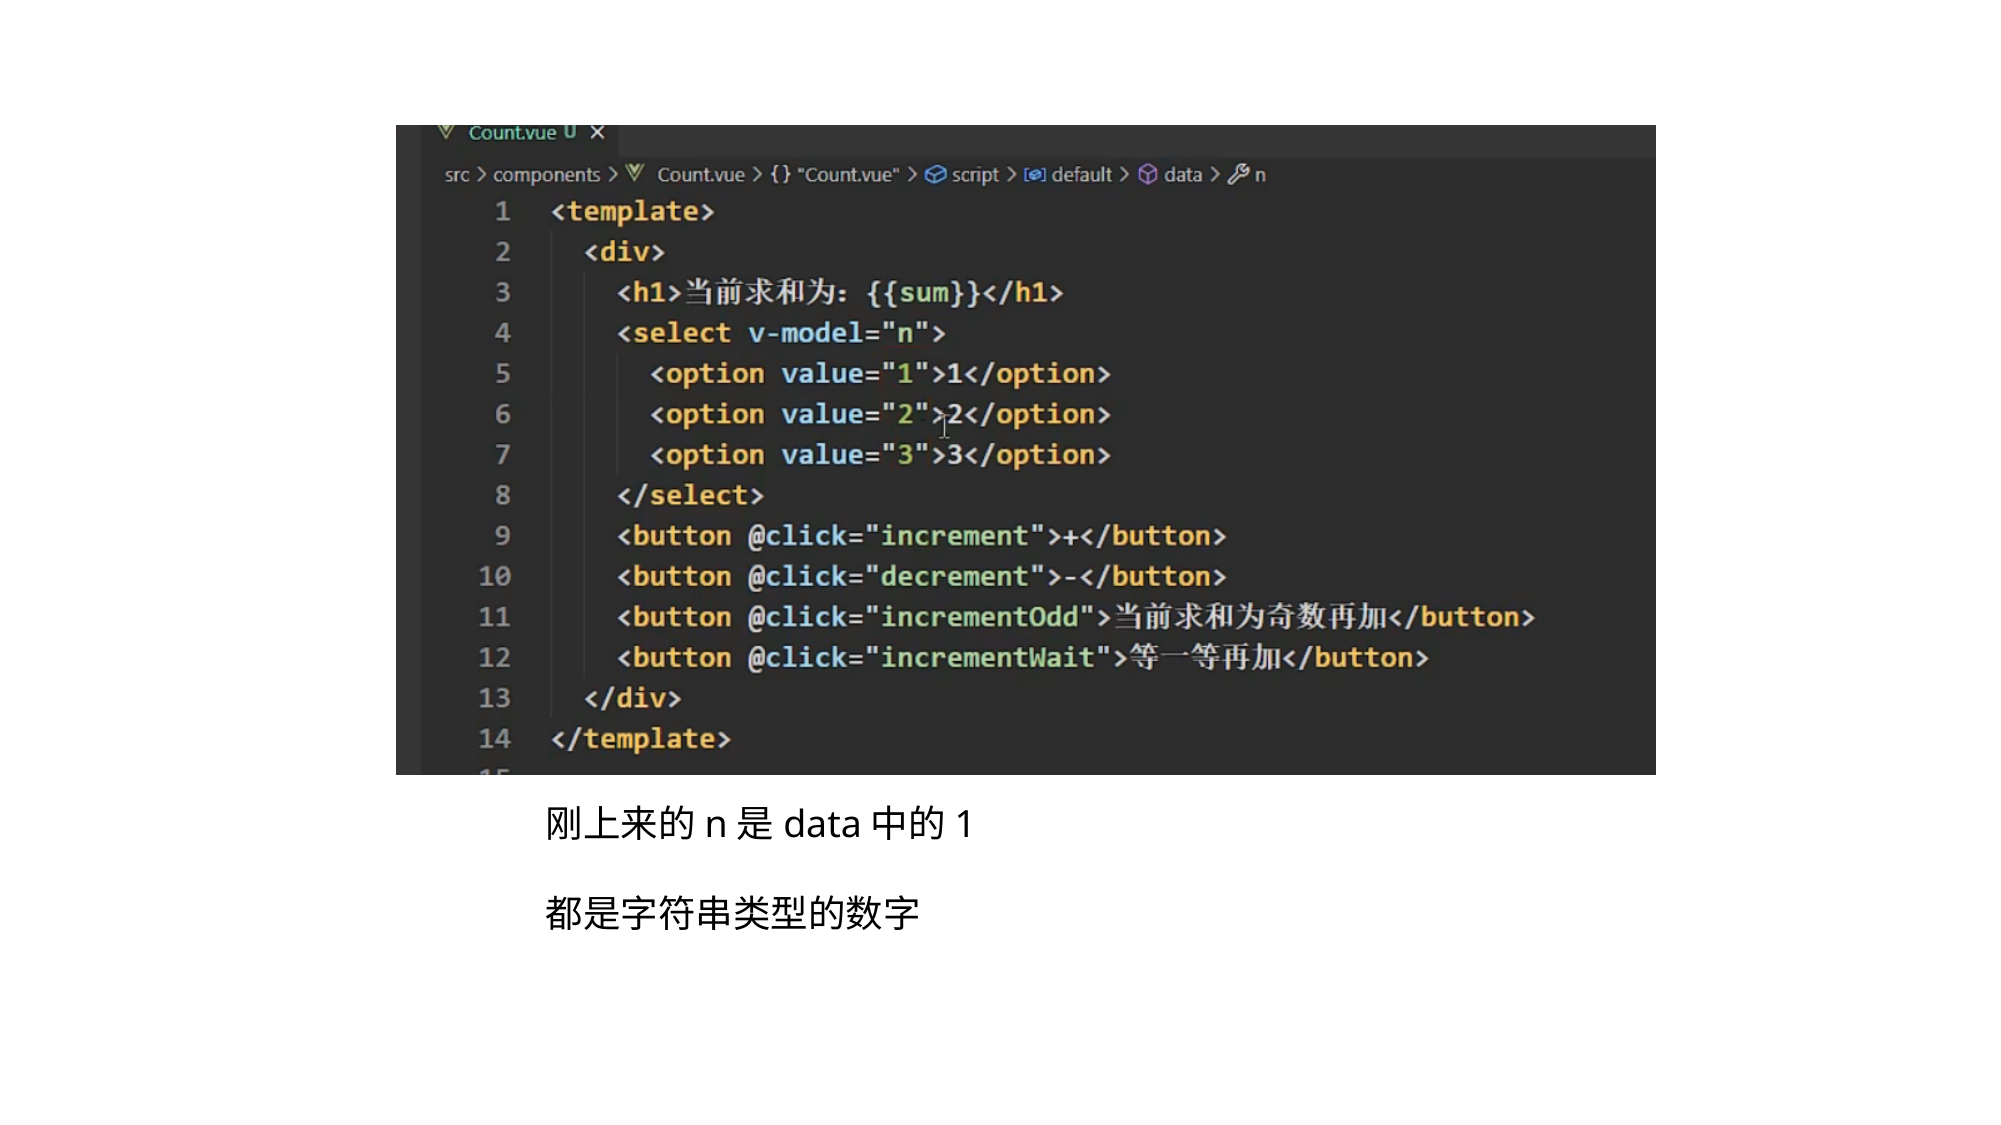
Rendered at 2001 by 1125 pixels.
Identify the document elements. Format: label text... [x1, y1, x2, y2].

picture [396, 125, 1656, 775]
text_box 刚上来的n是data中的1 都是字符串类型的数字 [530, 792, 1631, 943]
